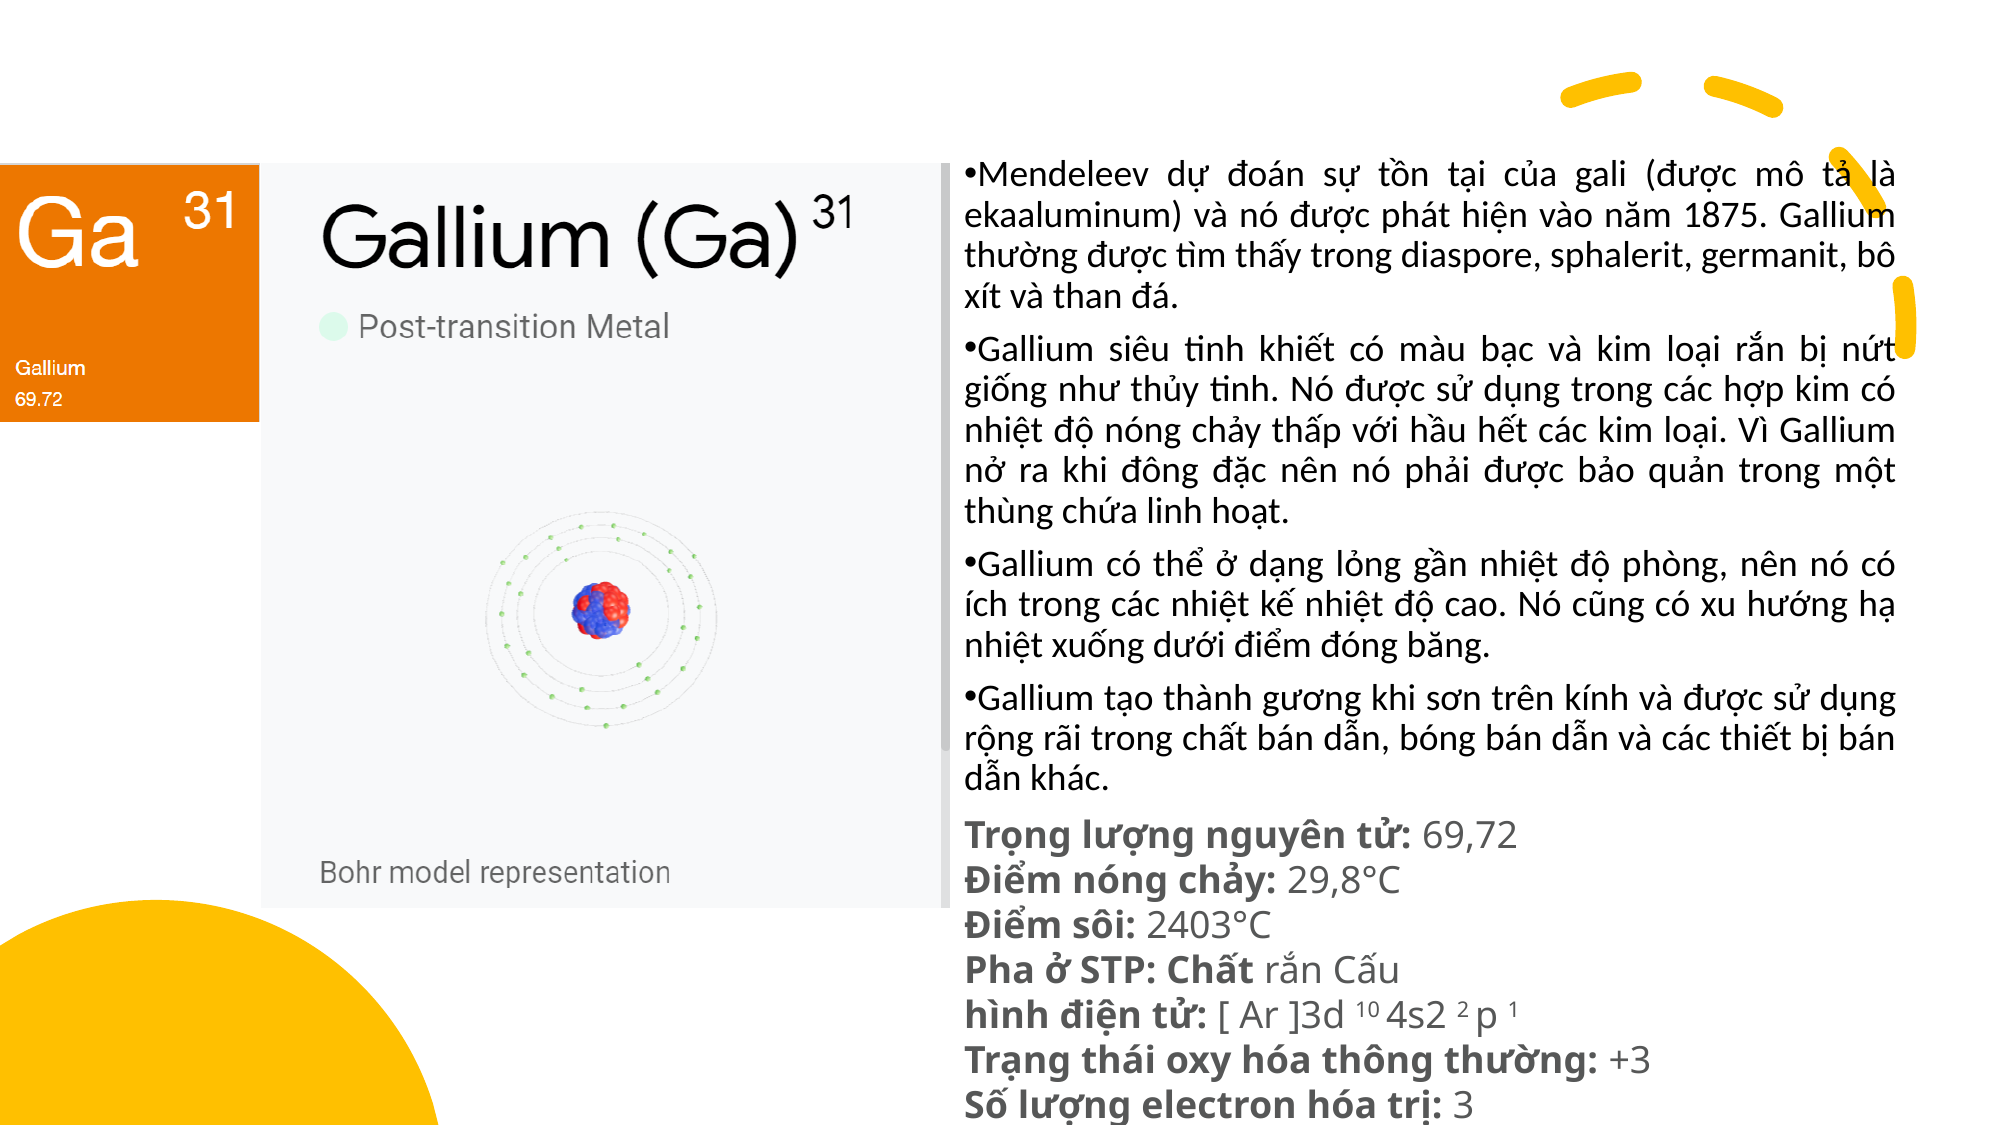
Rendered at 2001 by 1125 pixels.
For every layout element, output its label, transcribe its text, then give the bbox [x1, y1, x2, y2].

text_box [1561, 79, 1830, 147]
picture [0, 163, 950, 908]
text_box [0, 898, 440, 1125]
text_box Mendeleev dự đoán sự tồn tại của gali (được mô tả là ekaaluminum) và nó được phát hiện vào năm 1875. Gallium thường được tìm thấy trong diaspore, sphalerit, germanit, bô xít và than đá. Gallium siêu tinh khiết có màu bạc và kim loại rắn bị nứt giống như thủy tinh. Nó được sử dụng trong các hợp kim có nhiệt độ nóng chảy thấp với hầu hết các kim loại. Vì Gallium nở ra khi đông đặc nên nó phải được bảo quản trong một thùng chứa linh hoạt. Gallium có thể ở dạng lỏng gần nhiệt độ phòng, nên nó có ích trong các nhiệt kế nhiệt độ cao. Nó cũng có xu hướng hạ nhiệt xuống dưới điểm đóng băng. Gallium tạo thành gương khi sơn trên kính và được sử dụng rộng rãi trong chất bán dẫn, bóng bán dẫn và các thiết bị bán dẫn khác. Trọng lượng nguyên tử: 69,72 Điểm nóng chảy: 29,8°C Điểm sôi: 2403°C Pha ở STP: Chất rắn Cấu hình điện tử: [ Ar ]3d 10 4s2 2 p 1 Trạng thái oxy hóa thông thường: +3 Số lượng electron hóa trị: 3 [949, 147, 1913, 1026]
text_box [0, 0, 2000, 1125]
